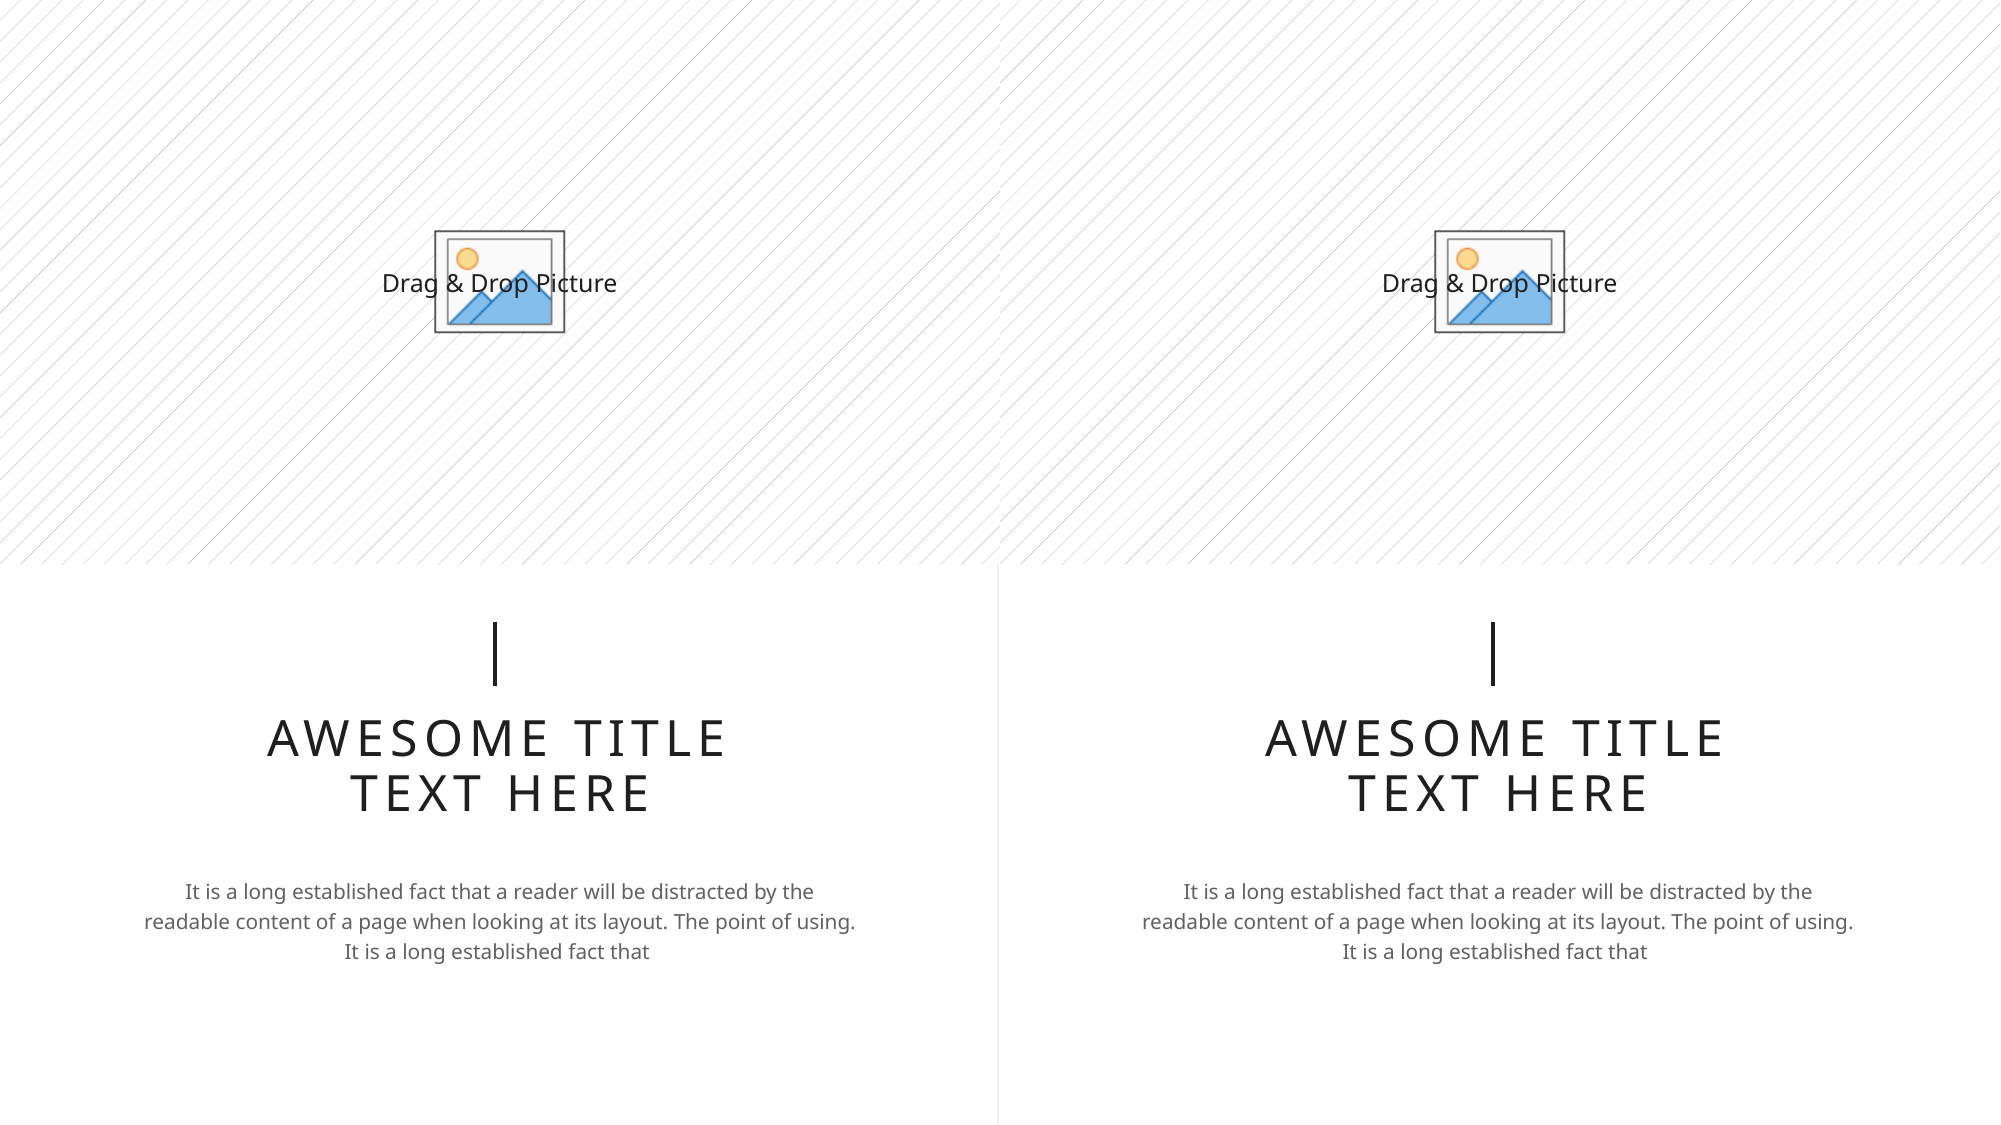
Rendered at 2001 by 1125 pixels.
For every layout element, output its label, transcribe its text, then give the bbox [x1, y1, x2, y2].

text_box It is a long established fact that a reader will be distracted by the readable content of a page when looking at its layout. The point of using. It is a long established fact that [1140, 866, 1856, 972]
picture [0, 0, 2000, 565]
text_box AWESOME TITLE TEXT HERE [1098, 706, 1898, 830]
text_box AWESOME TITLE TEXT HERE [100, 706, 900, 830]
text_box It is a long established fact that a reader will be distracted by the readable content of a page when looking at its layout. The point of using. It is a long established fact that [142, 866, 858, 972]
